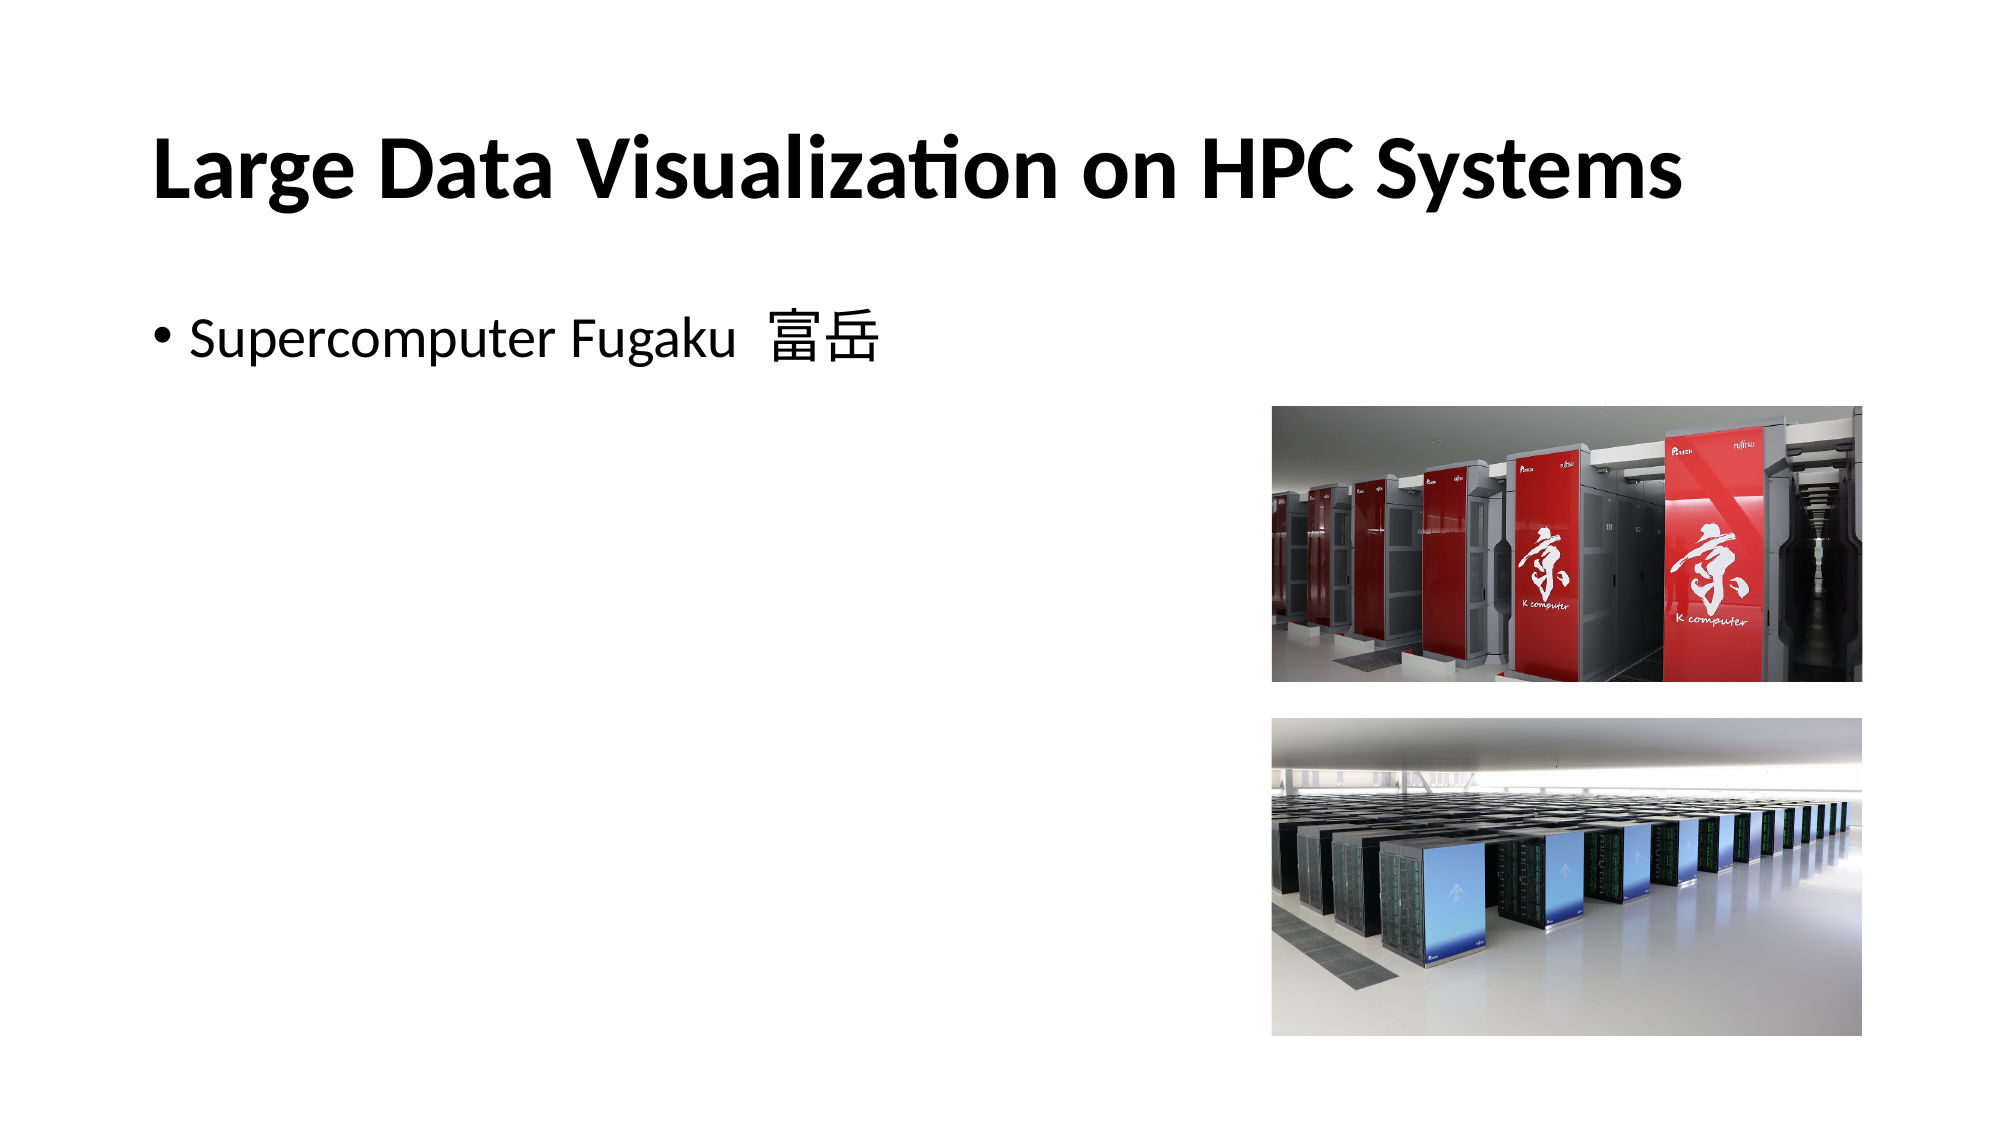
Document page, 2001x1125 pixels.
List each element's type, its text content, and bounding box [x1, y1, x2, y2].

picture [1271, 718, 1862, 1036]
picture [1271, 406, 1863, 682]
list Supercomputer Fugaku 富岳 [137, 299, 1863, 1014]
title Large Data Visualization on HPC Systems [137, 59, 1863, 278]
